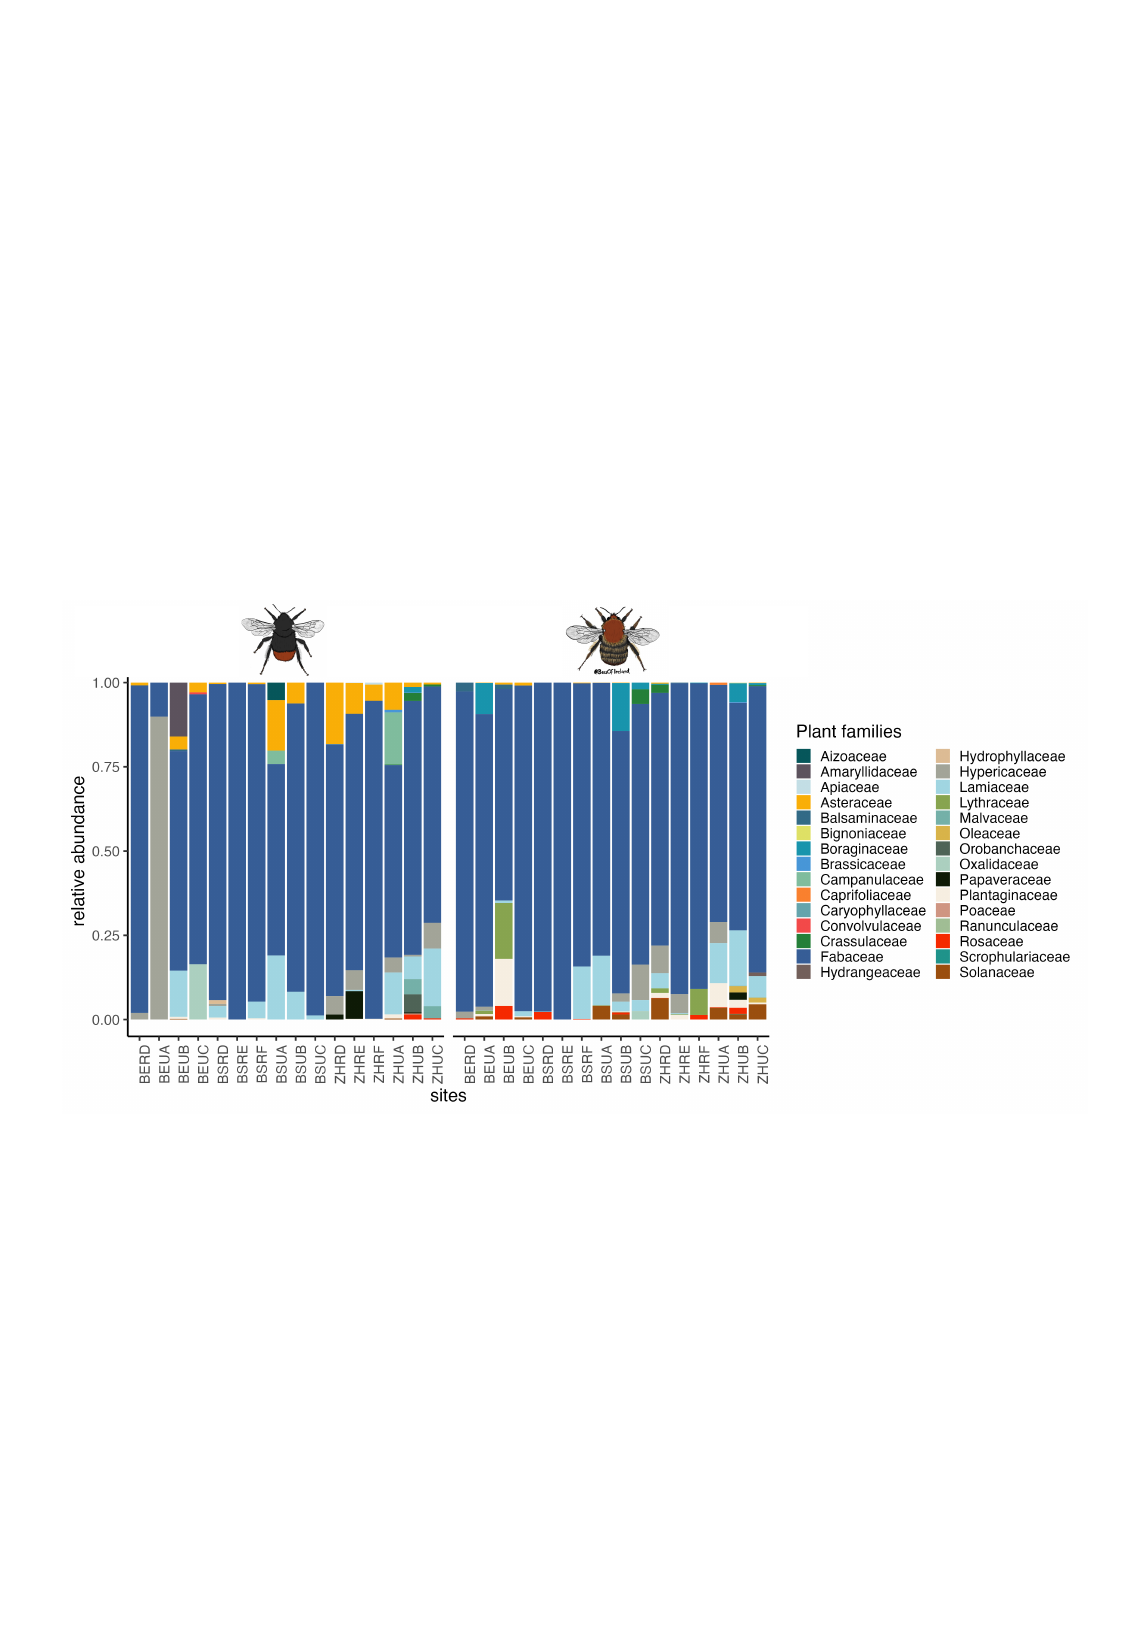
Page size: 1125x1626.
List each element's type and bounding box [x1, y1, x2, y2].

picture [62, 600, 1088, 1114]
